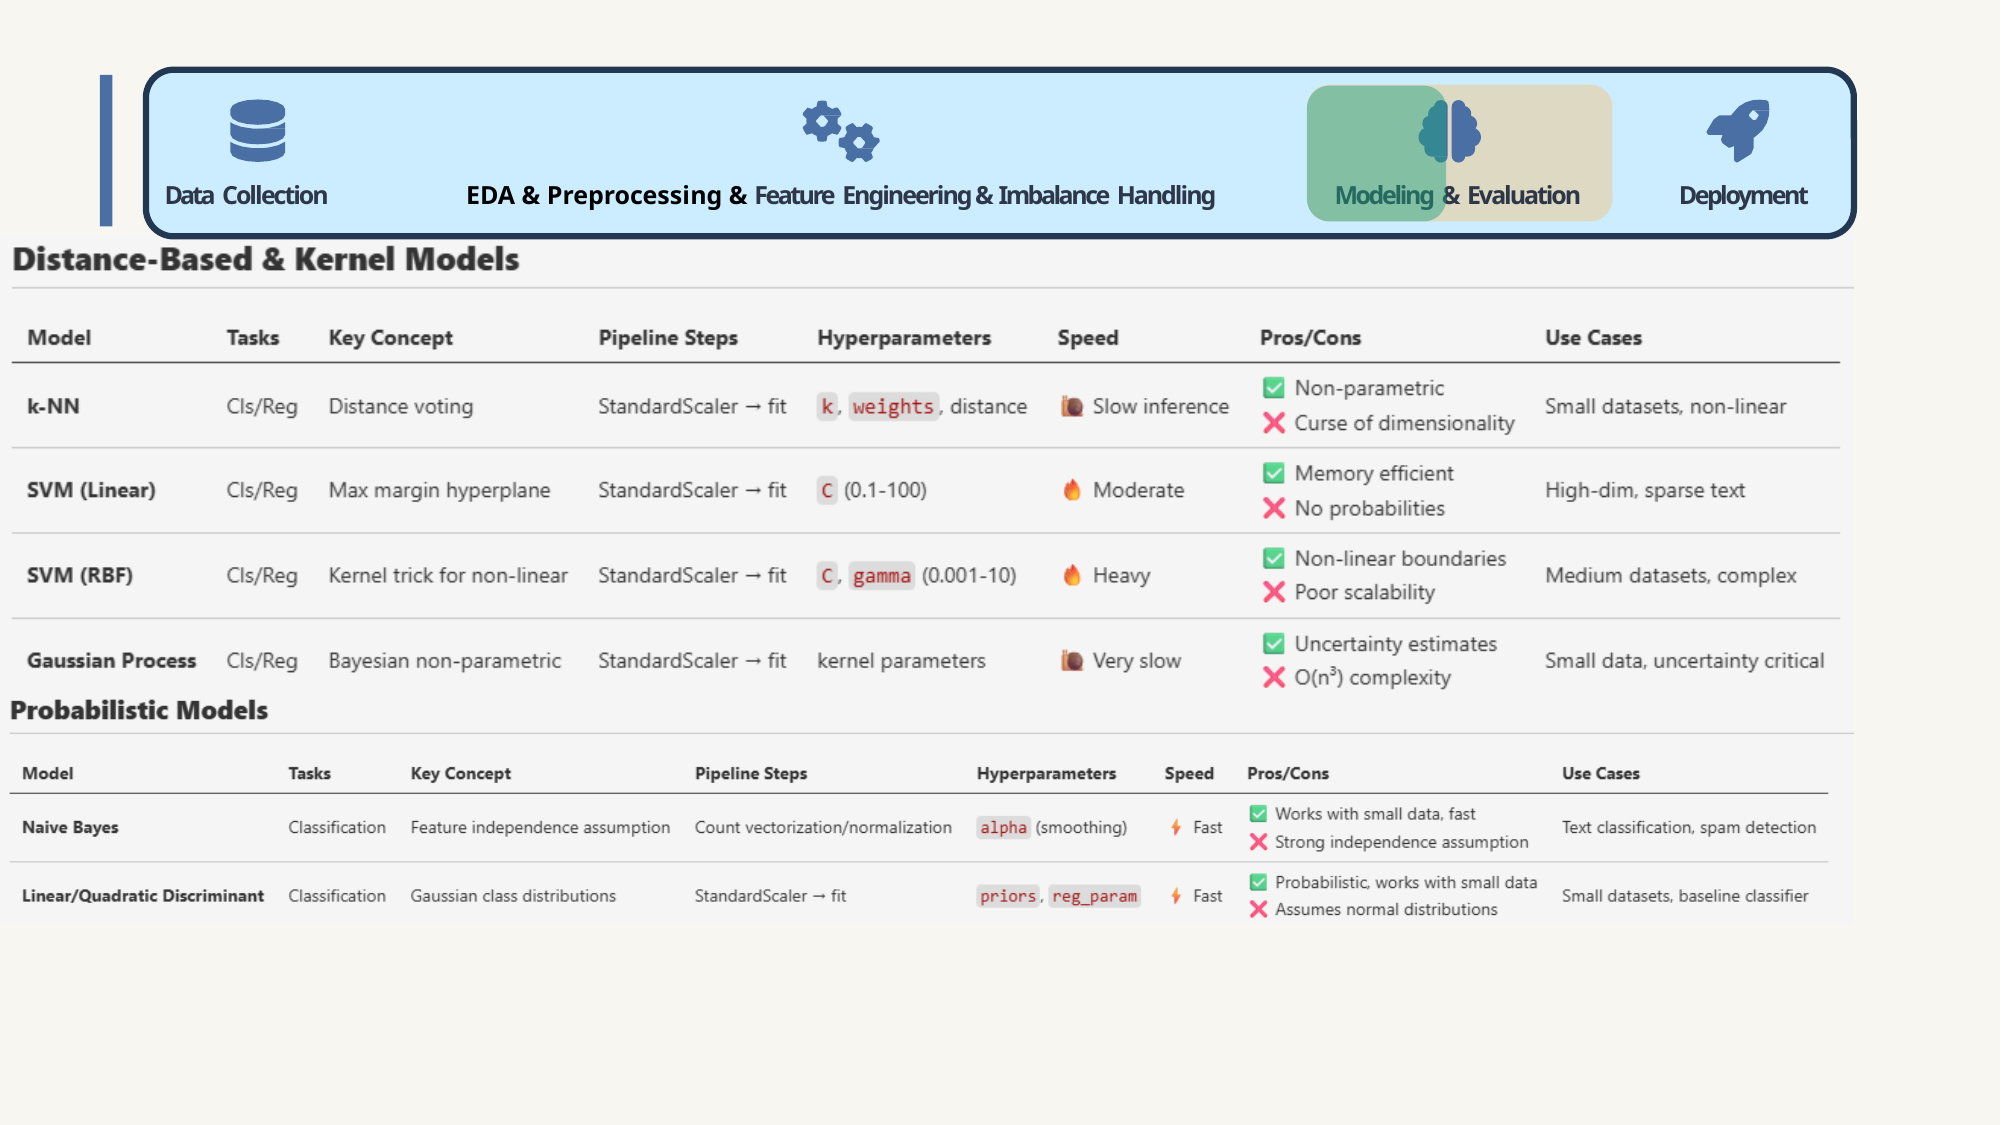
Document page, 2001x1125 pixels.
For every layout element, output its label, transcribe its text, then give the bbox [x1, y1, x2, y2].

text_box [1304, 83, 1449, 224]
text_box Modeling & Evaluation [1447, 177, 1592, 210]
text_box EDA & Preprocessing & Feature Engineering & Imbalance Handling [435, 177, 1247, 210]
text_box [1451, 100, 1481, 163]
text_box [230, 122, 286, 145]
text_box [1313, 82, 1615, 224]
text_box [230, 141, 286, 162]
text_box [838, 123, 880, 162]
text_box Deployment [1676, 177, 1838, 210]
text_box [802, 100, 842, 142]
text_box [0, 234, 1855, 926]
text_box Data Collection [162, 177, 350, 210]
text_box [143, 67, 1857, 234]
text_box [1706, 99, 1770, 163]
text_box [230, 99, 286, 125]
